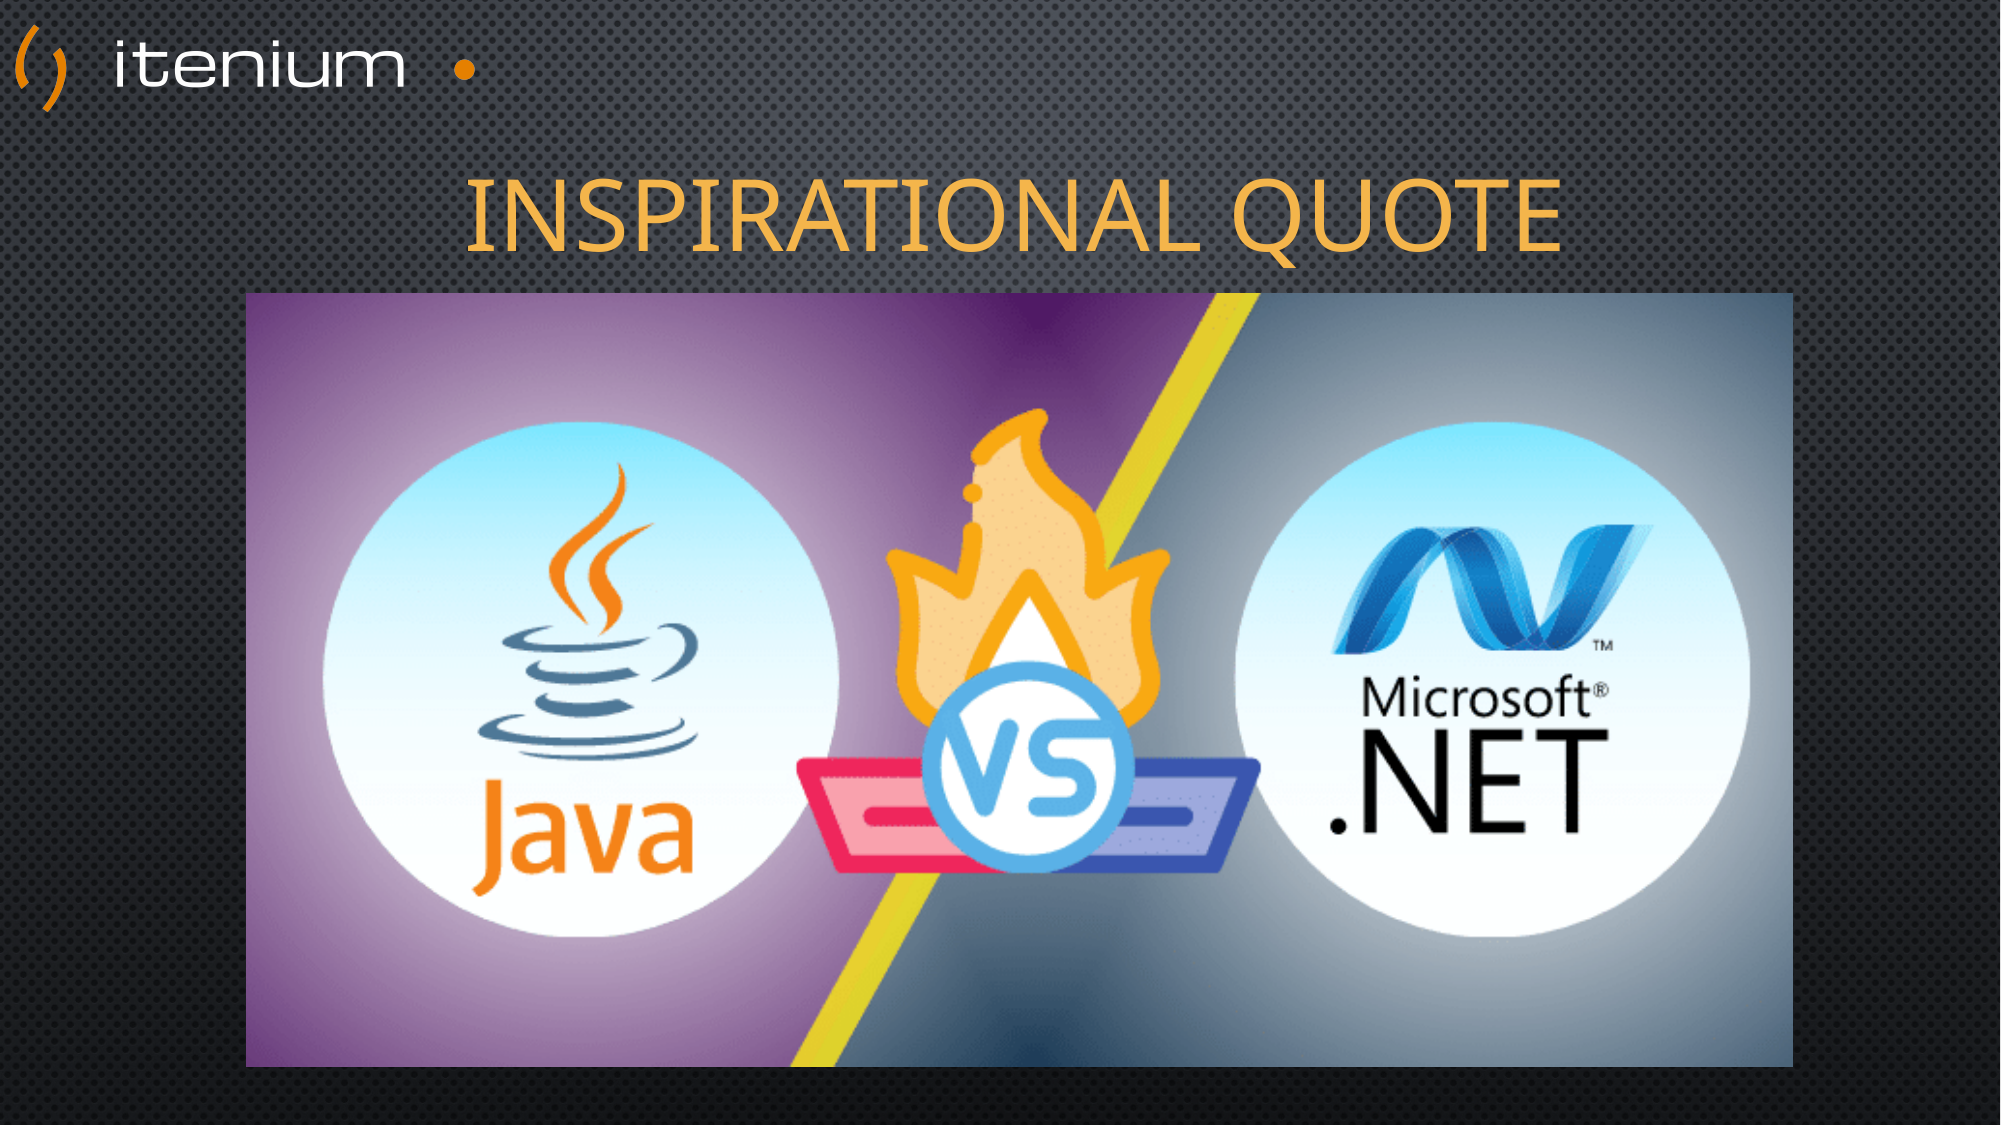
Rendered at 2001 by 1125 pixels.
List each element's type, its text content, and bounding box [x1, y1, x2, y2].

picture [0, 0, 508, 138]
title Inspirational Quote [69, 137, 1963, 279]
picture [246, 293, 1793, 1067]
